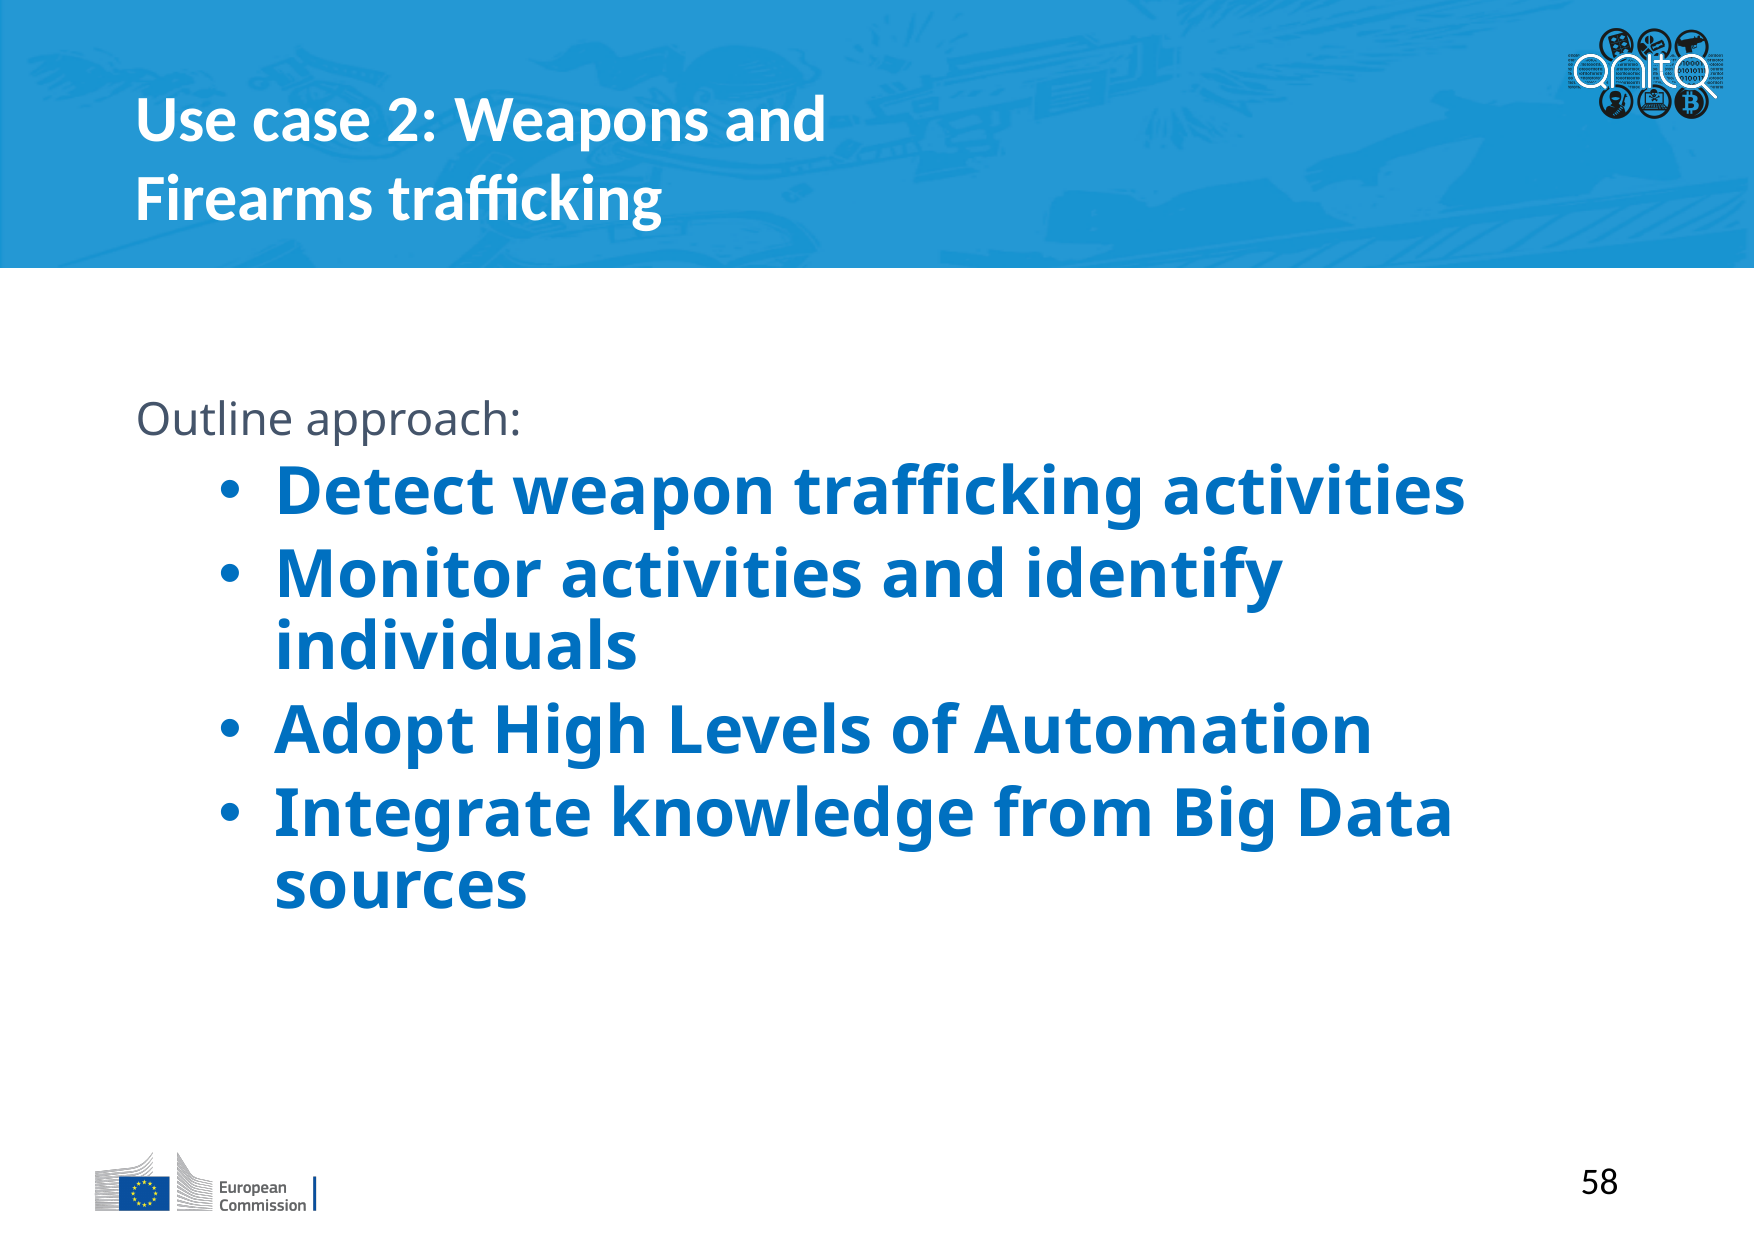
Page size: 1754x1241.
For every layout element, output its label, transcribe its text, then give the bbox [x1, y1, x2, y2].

list Outline approach: Detect weapon trafficking activities Monitor activities and identify individuals Adopt High Levels of Automation Integrate knowledge from Big Data sources [120, 388, 1634, 1117]
picture [0, 0, 1754, 268]
slide_number 58 [1238, 1149, 1634, 1216]
list Use case 2: Weapons and Firearms trafficking [120, 68, 869, 244]
picture [87, 1145, 323, 1216]
